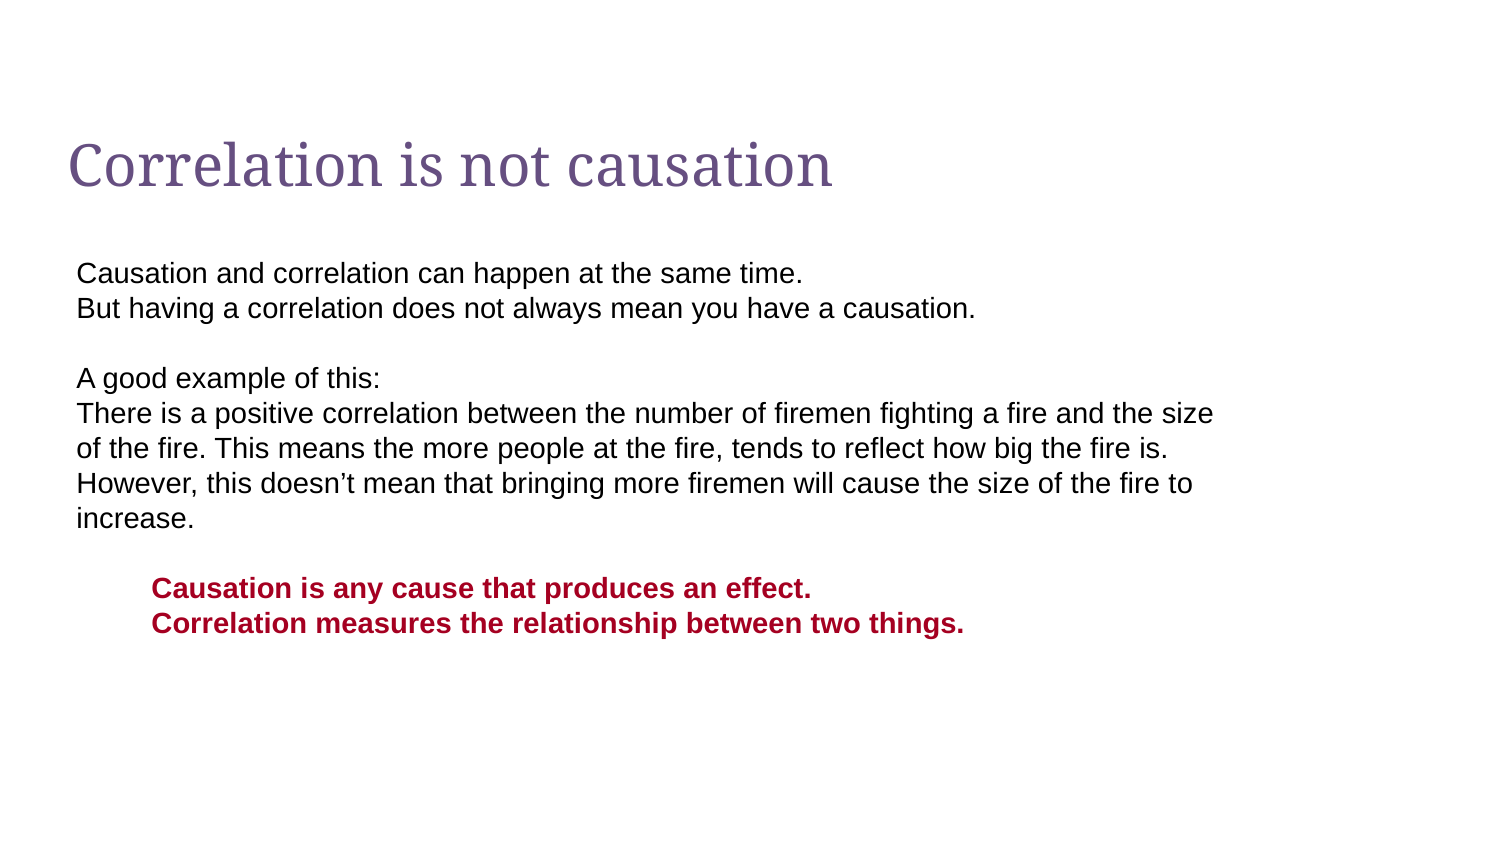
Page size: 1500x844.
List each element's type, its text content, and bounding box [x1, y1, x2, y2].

text_box Causation and correlation can happen at the same time. But having a correlation does not always mean you have a causation. A good example of this: There is a positive correlation between the number of firemen fighting a fire and the size of the fire. This means the more people at the fire, tends to reflect how big the fire is. However, this doesn’t mean that bringing more firemen will cause the size of the fire to increase. Causation is any cause that produces an effect. Correlation measures the relationship between two things. [61, 239, 1264, 469]
title Correlation is not causation [52, 112, 1427, 193]
